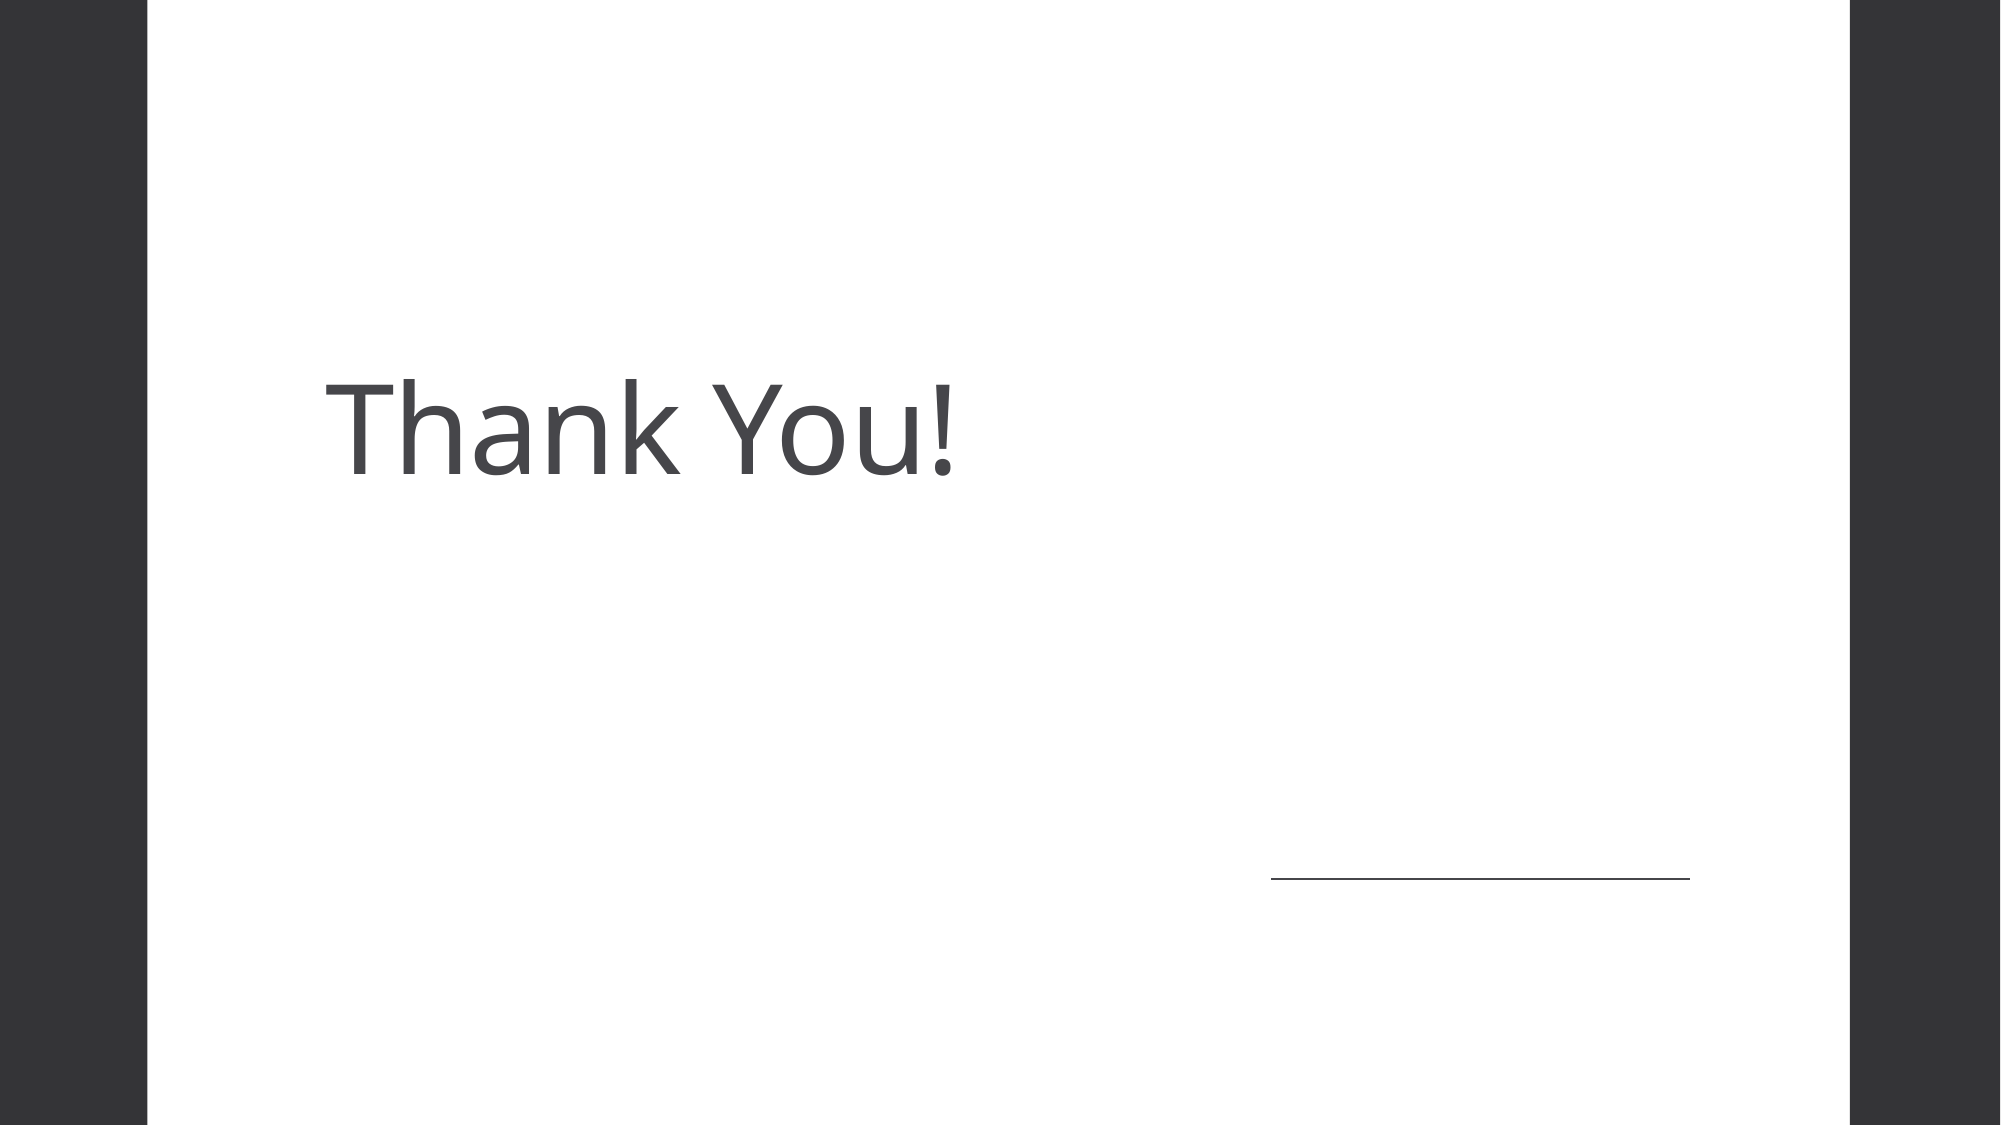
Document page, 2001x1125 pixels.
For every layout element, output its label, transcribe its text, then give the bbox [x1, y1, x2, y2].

text_box [149, 0, 1849, 1125]
text_box [1849, 0, 2000, 1125]
text_box Thank You! [310, 118, 1690, 755]
text_box [0, 0, 149, 1125]
